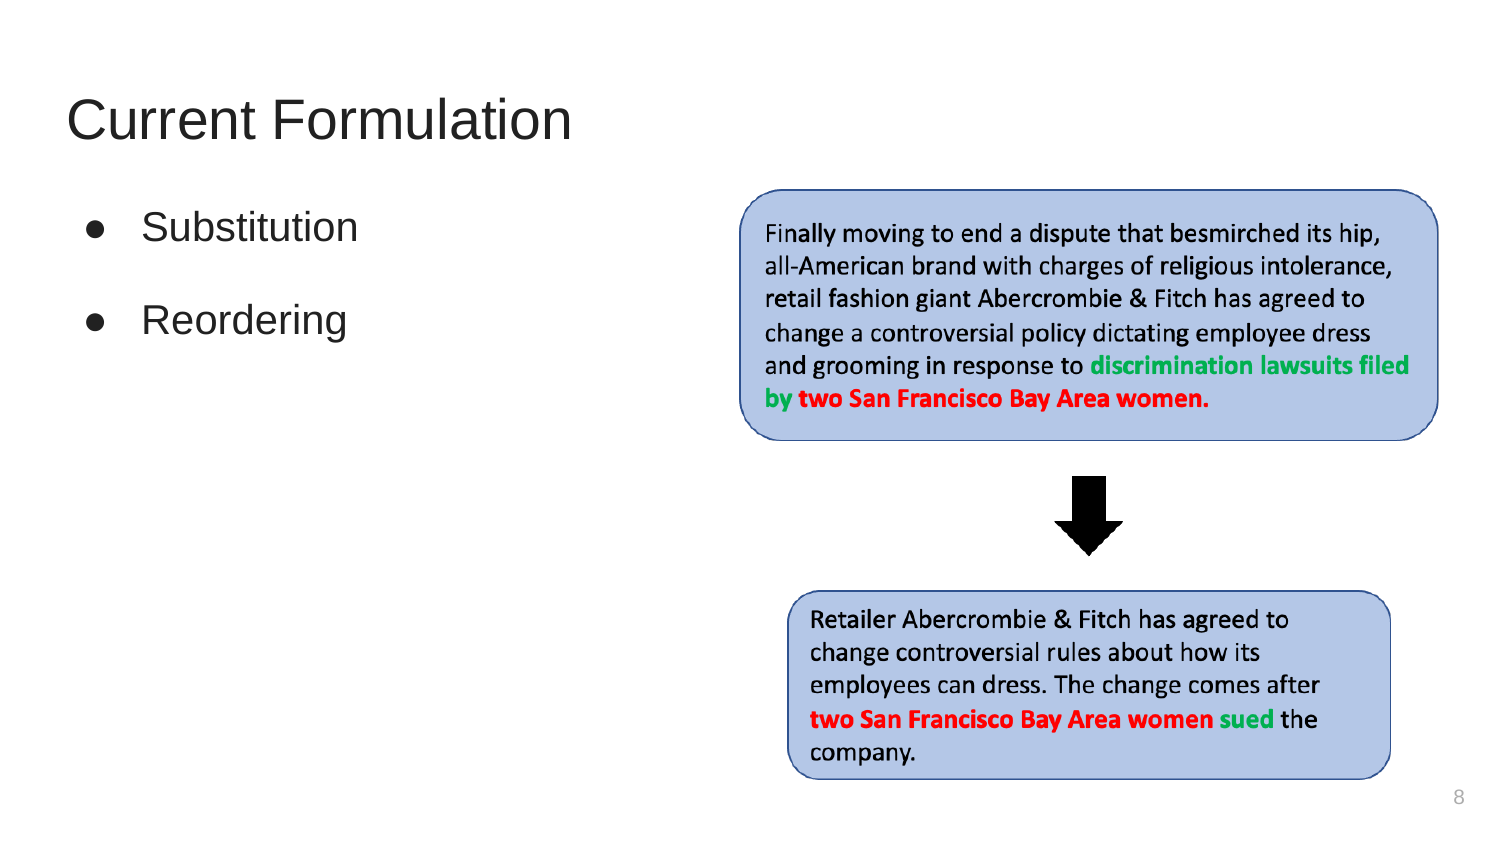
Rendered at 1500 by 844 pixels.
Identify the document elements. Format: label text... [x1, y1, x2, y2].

list Substitution Reordering [51, 189, 735, 750]
title Current Formulation [51, 72, 1449, 167]
slide_number ‹#› [1389, 764, 1480, 830]
picture [738, 188, 1439, 785]
